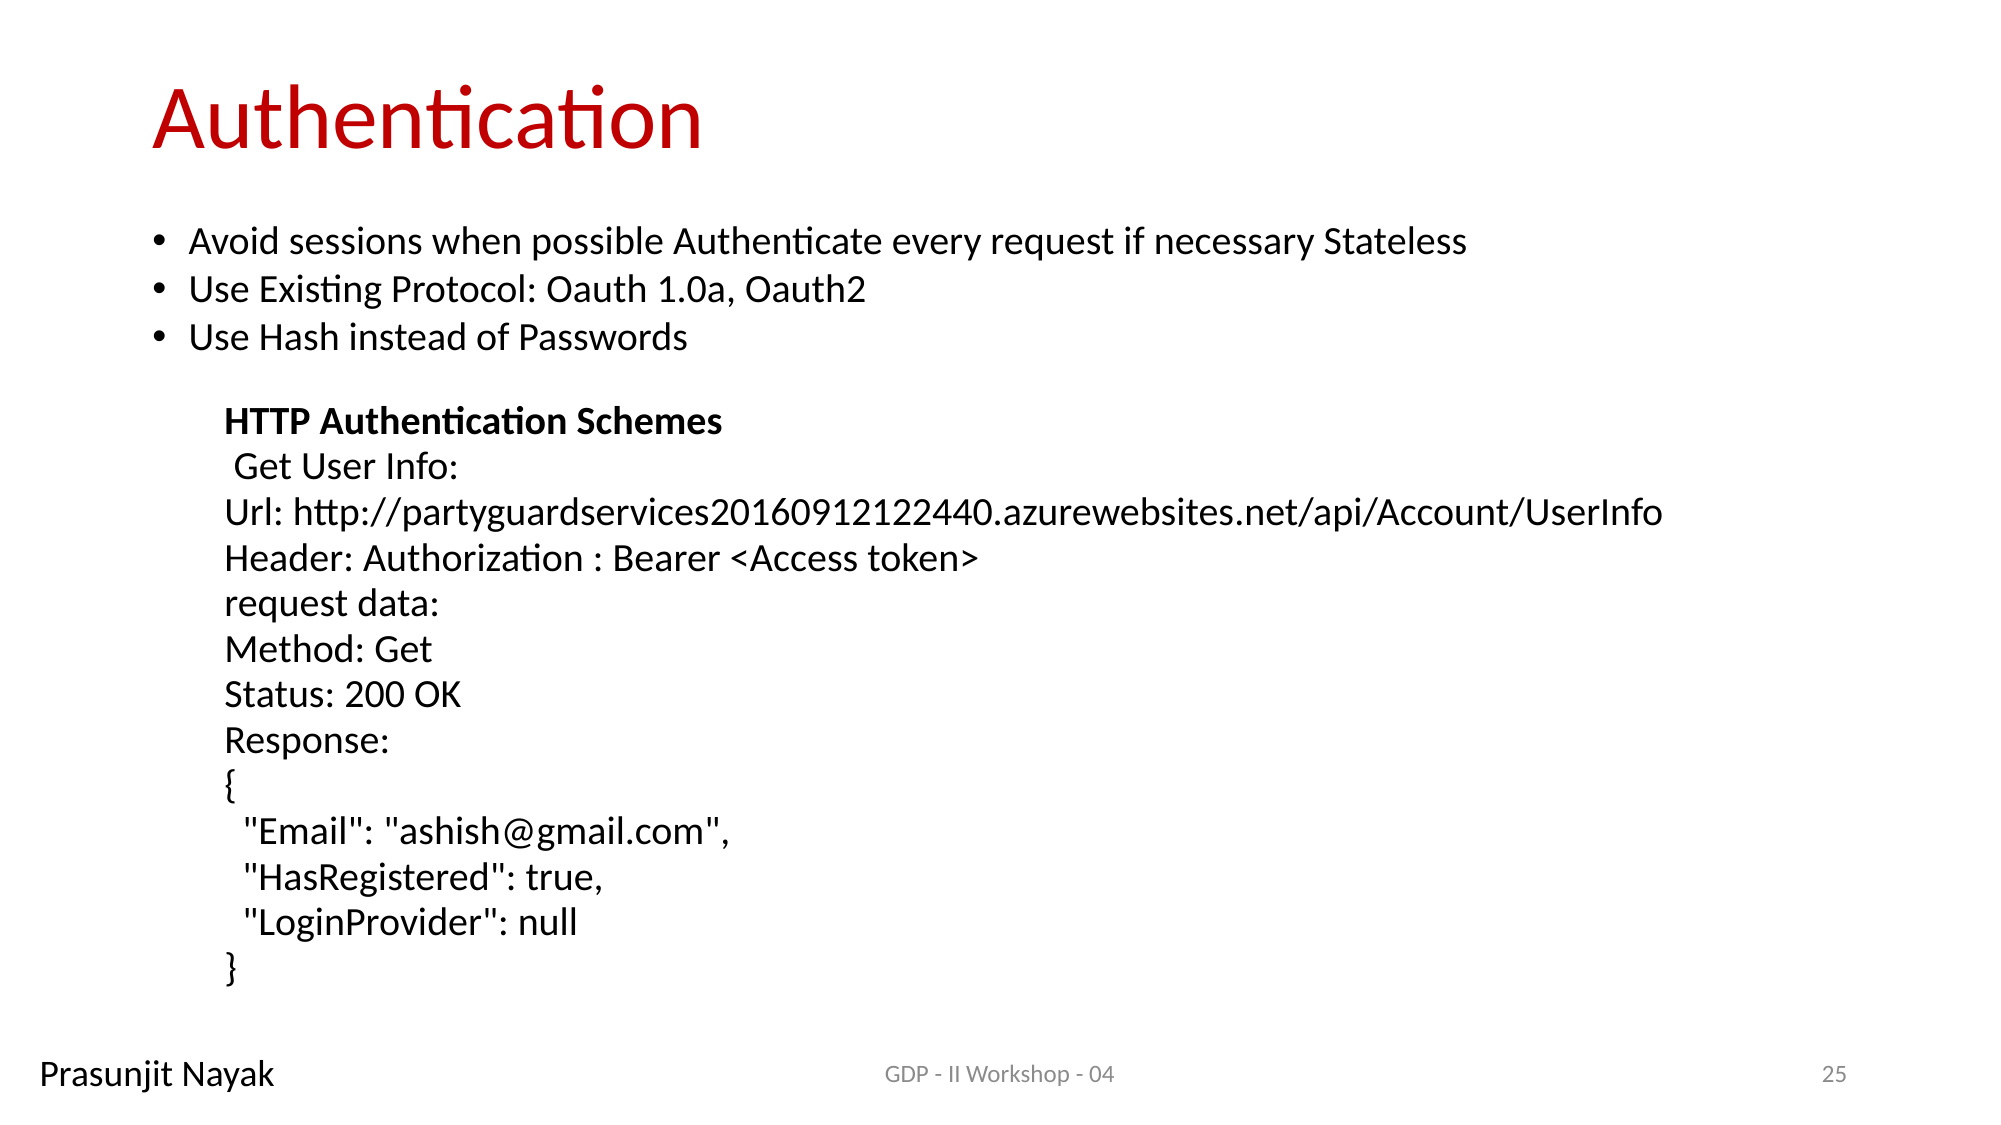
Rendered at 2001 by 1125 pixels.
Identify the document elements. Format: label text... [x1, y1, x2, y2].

footer GDP - II Workshop - 04 [662, 1042, 1338, 1103]
title Authentication [137, 59, 1863, 177]
list Avoid sessions when possible Authenticate every request if necessary Stateless Use Existing Protocol: Oauth 1.0a, Oauth2 Use Hash instead of Passwords HTTP Authentication Schemes Get User Info: Url: http://partyguardservices20160912122440.azurewebsites.net/api/Account/UserInfo Header: Authorization : Bearer <Access token> request data: Method: Get Status: 200 OK Response: { "Email": "ashish@gmail.com", "HasRegistered": true, "LoginProvider": null } [137, 212, 1863, 1014]
text_box Prasunjit Nayak [24, 1041, 290, 1102]
slide_number 25 [1412, 1042, 1863, 1103]
